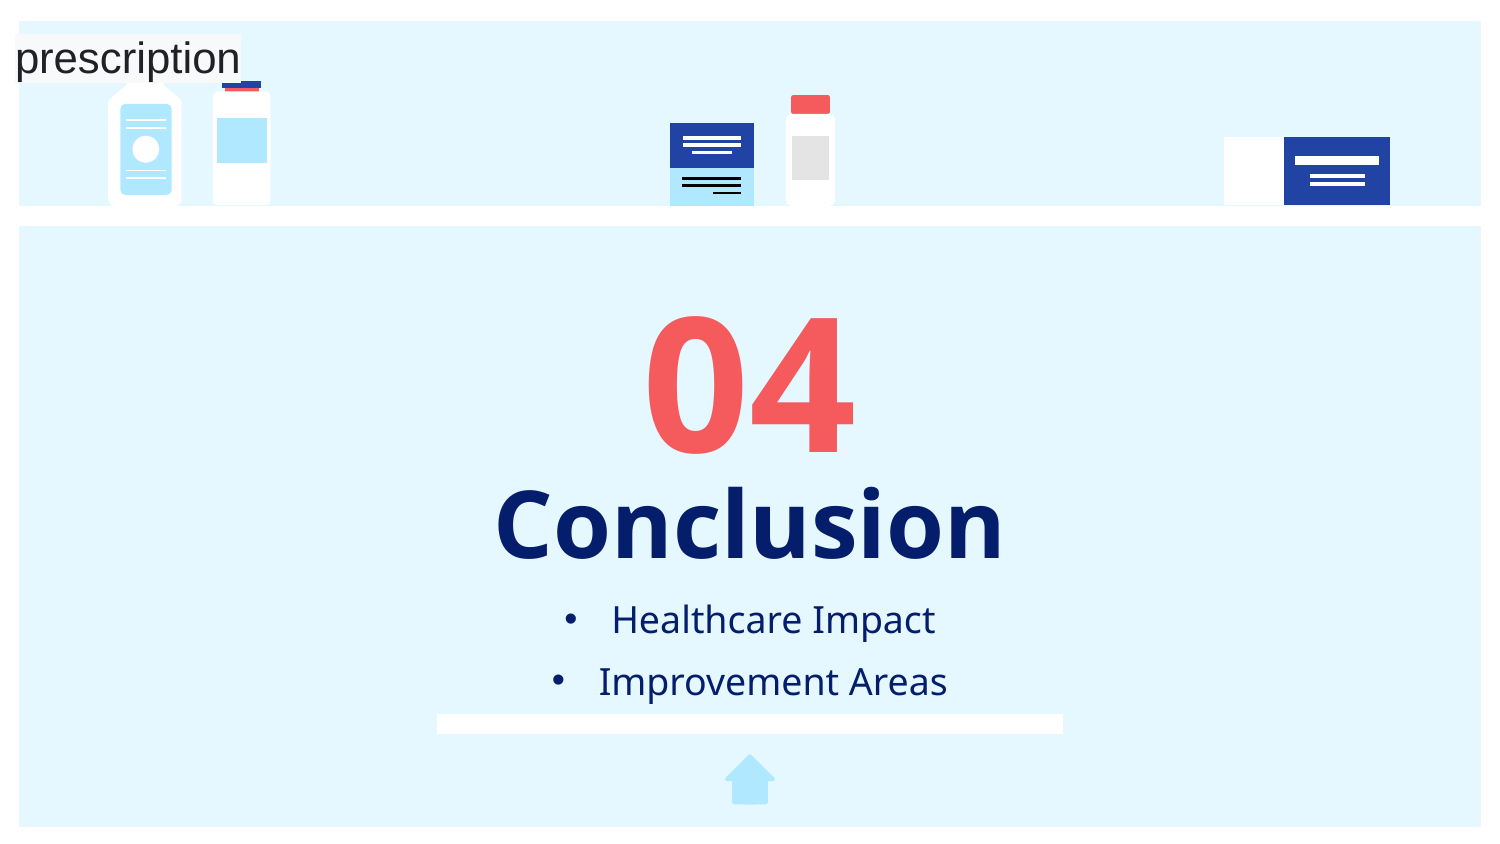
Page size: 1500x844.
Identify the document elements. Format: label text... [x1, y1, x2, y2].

title Conclusion [406, 462, 1094, 581]
text_box prescription [0, 0, 493, 98]
subtitle Healthcare Impact Improvement Areas [491, 580, 1009, 727]
title 04 [589, 293, 911, 463]
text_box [724, 753, 776, 805]
